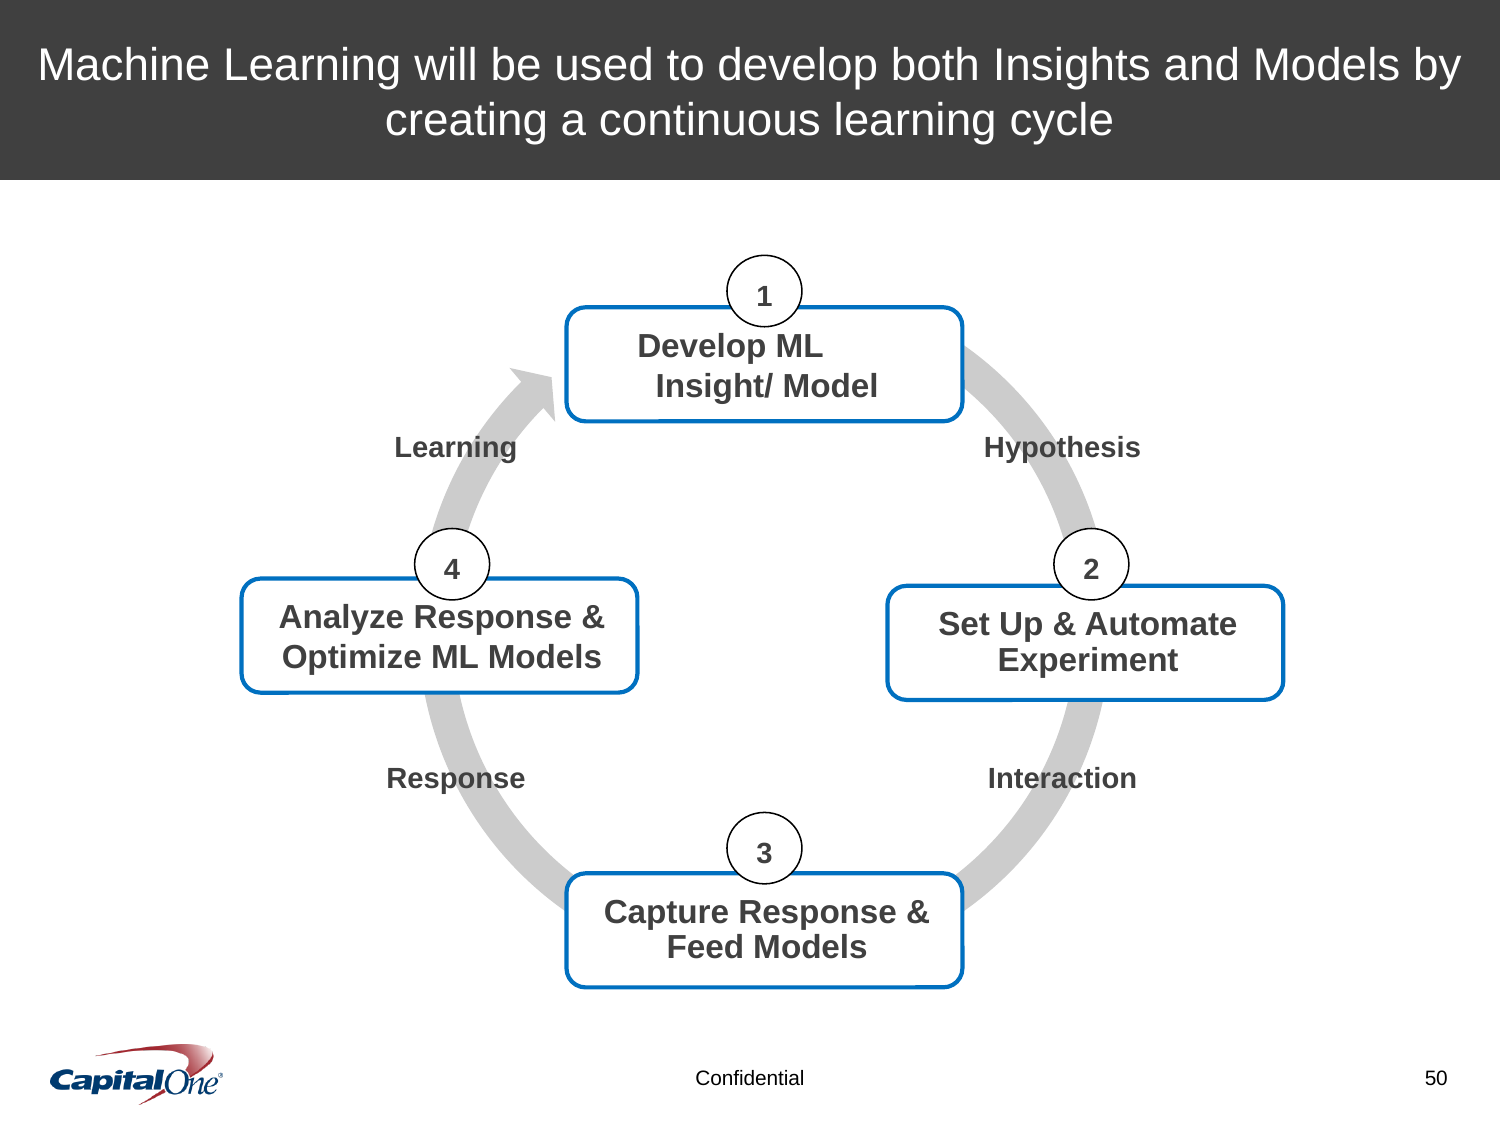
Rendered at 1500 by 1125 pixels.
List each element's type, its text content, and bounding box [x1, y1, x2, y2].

text_box Machine Learning will be used to develop both Insights and Models by creating a continuous learning cycle [0, 0, 1500, 180]
picture [50, 1044, 223, 1105]
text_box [213, 246, 1316, 1006]
